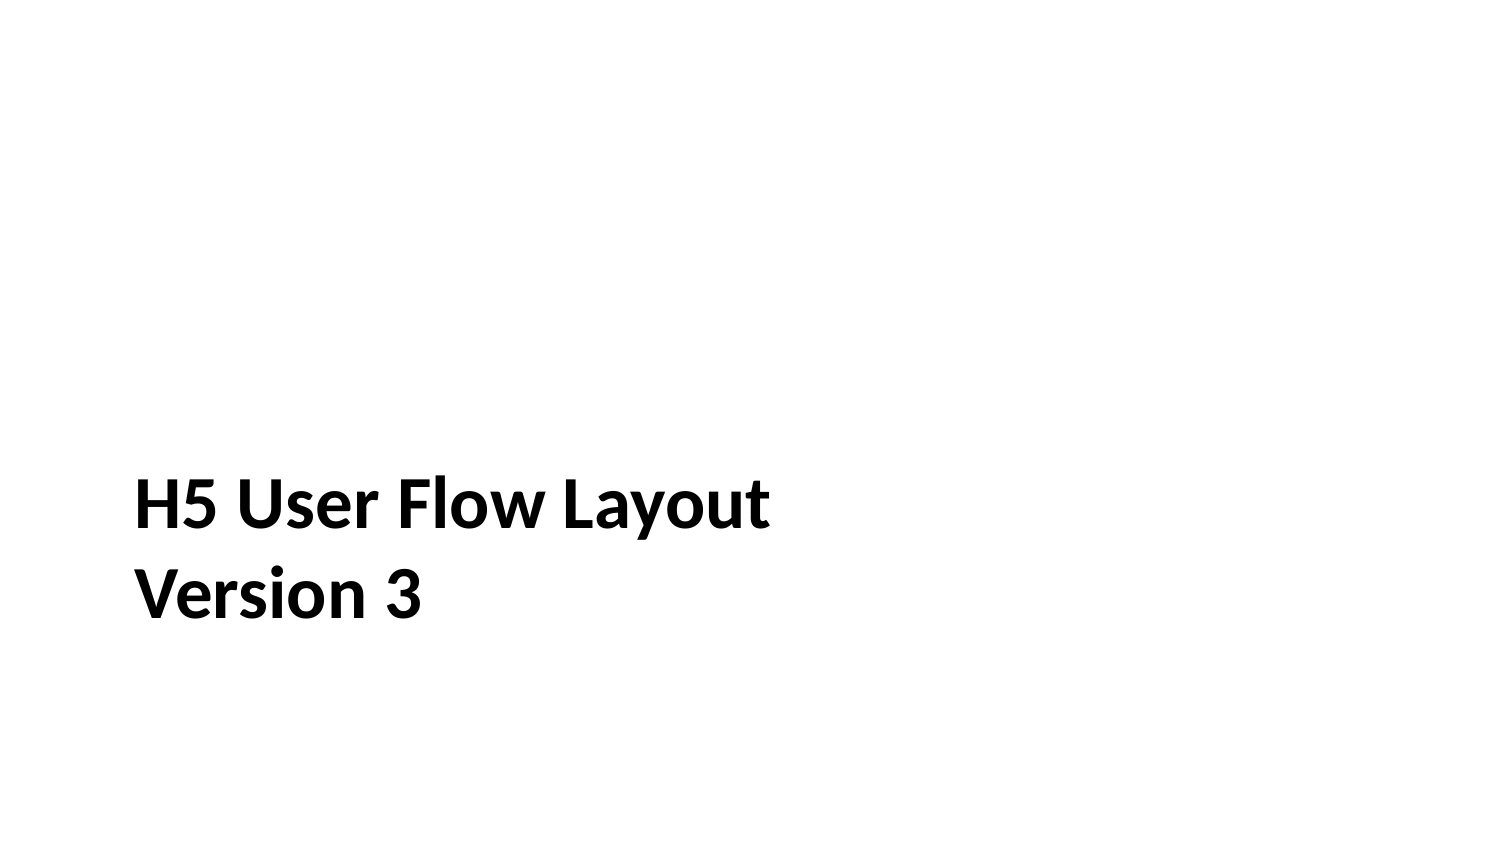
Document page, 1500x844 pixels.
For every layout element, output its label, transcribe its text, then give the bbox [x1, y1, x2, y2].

text_box H5 User Flow Layout Version 3 [119, 446, 841, 641]
